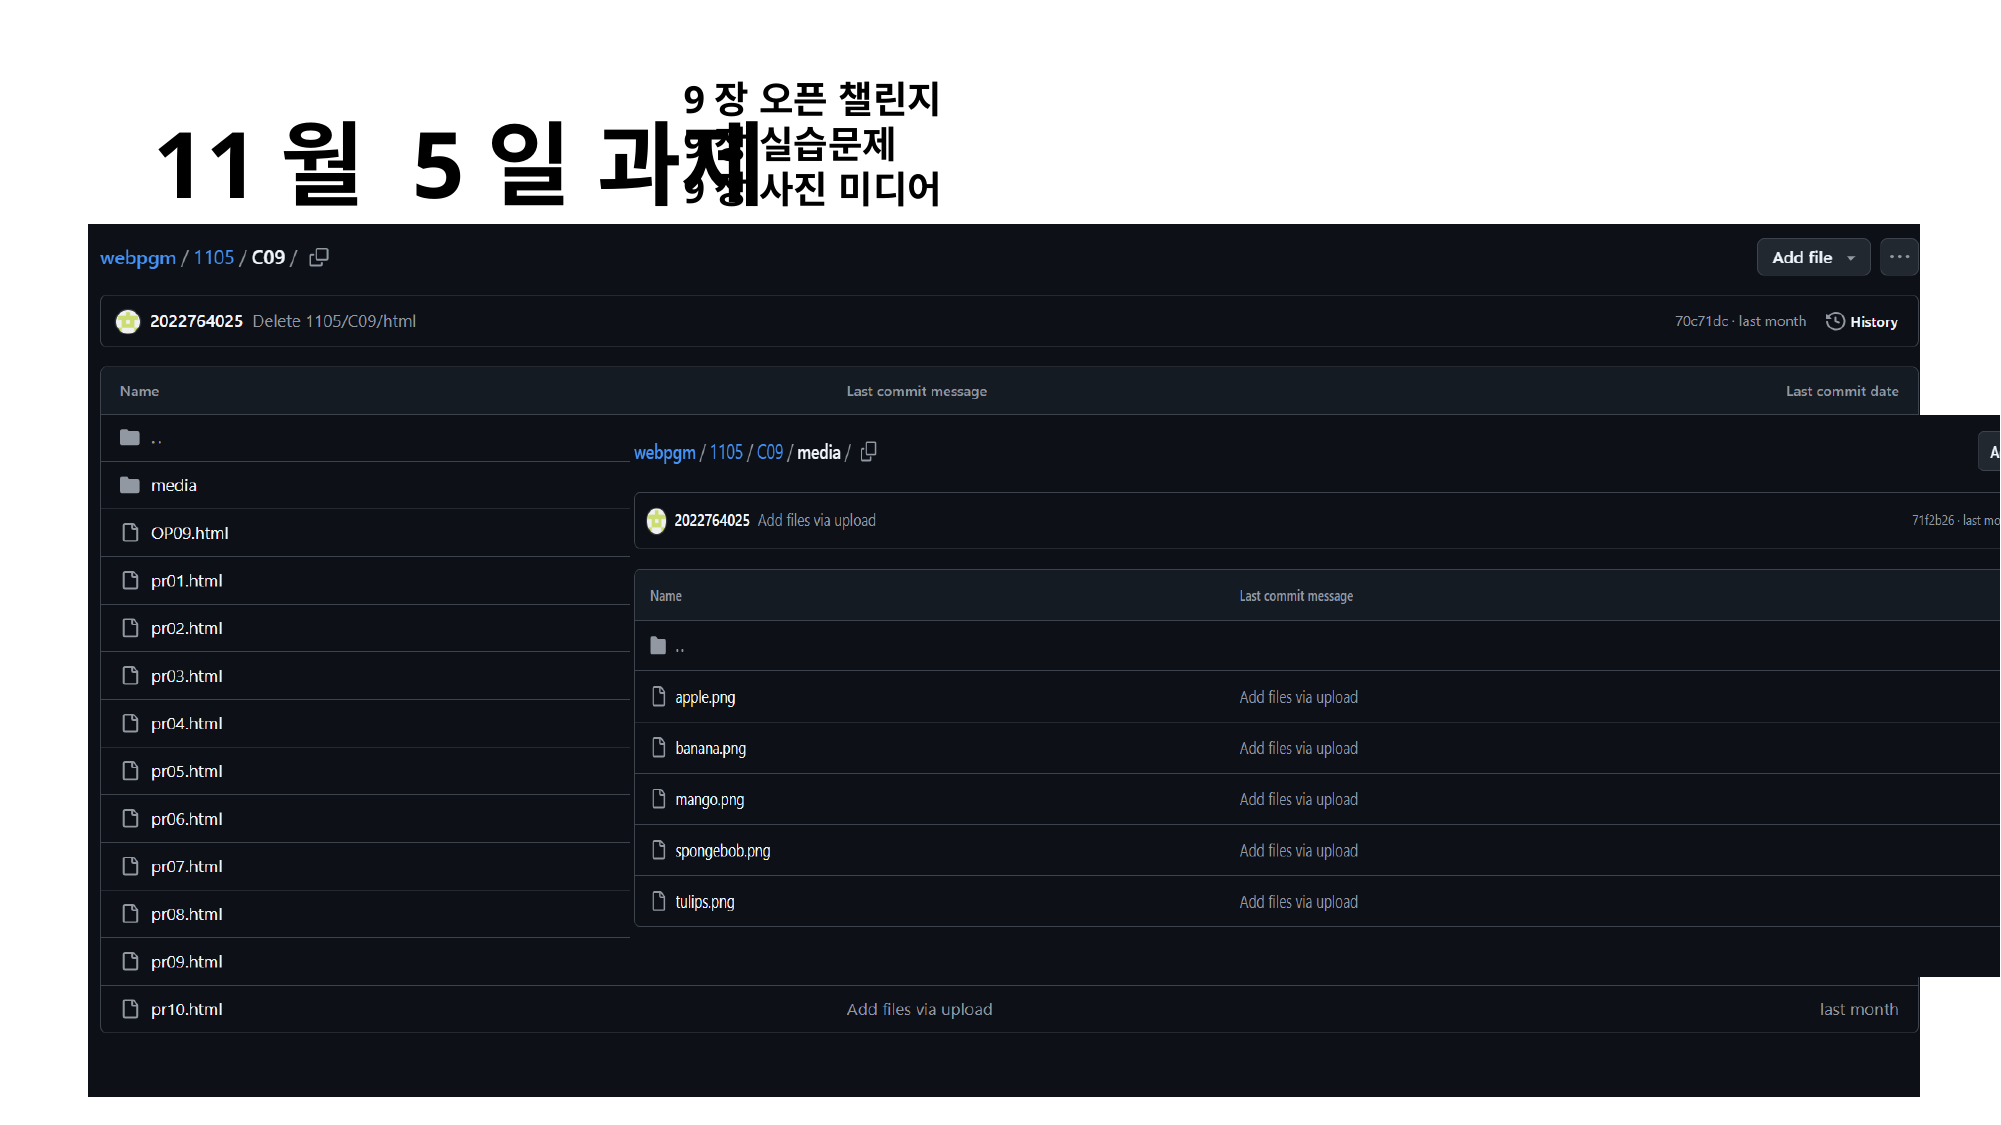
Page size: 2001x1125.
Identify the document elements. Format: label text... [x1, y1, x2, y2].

picture [88, 224, 2000, 1097]
title 11월 5일 과제 [138, 60, 1864, 224]
text_box 9장 오픈 챌린지 9장 실습문제 9장 사진 미디어 [668, 68, 958, 219]
